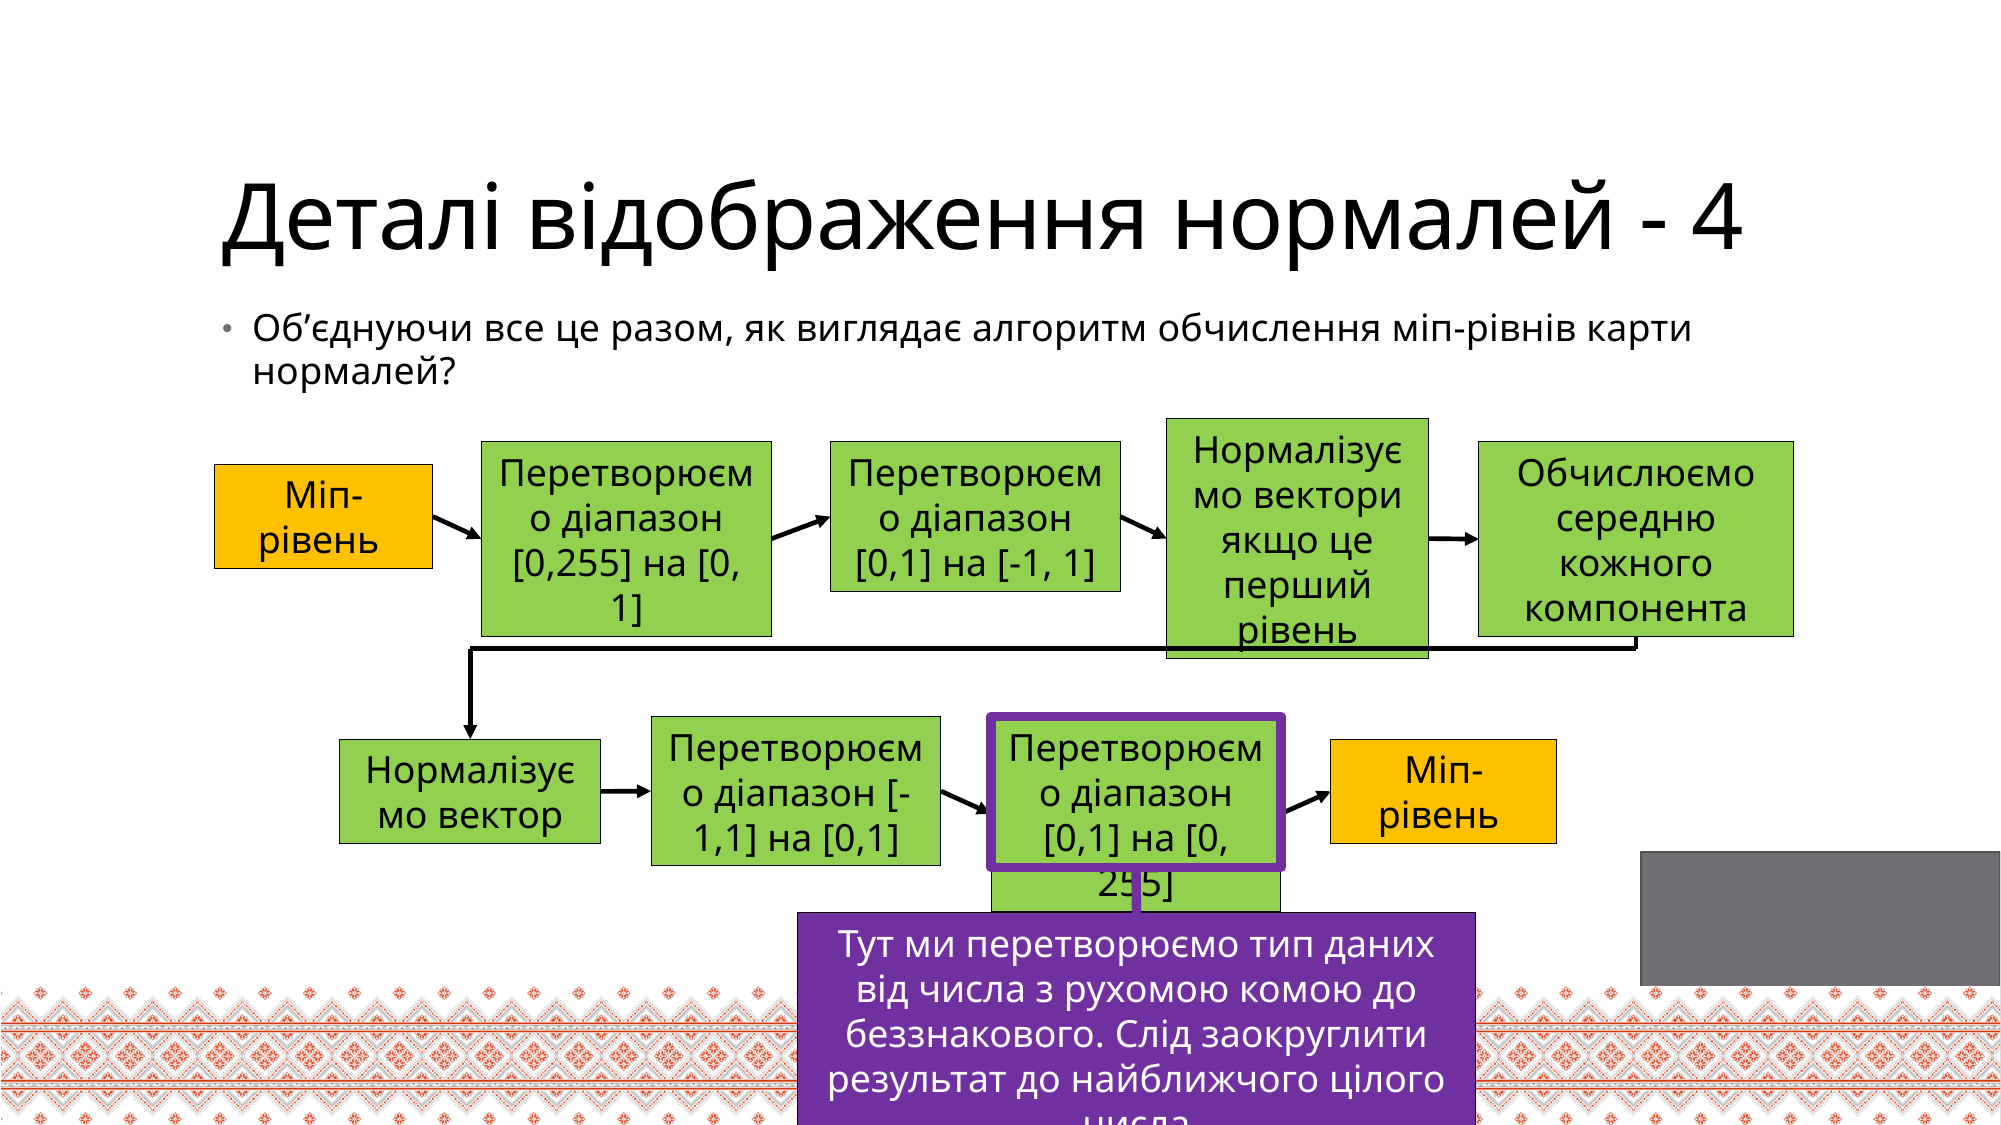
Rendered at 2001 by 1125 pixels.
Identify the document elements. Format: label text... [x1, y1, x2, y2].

text_box Перетворюємо діапазон [0,1] на [0, 255] [991, 869, 1129, 912]
text_box Тут ми перетворюємо тип даних від числа з рухомою комою до беззнакового. Слід заокруглити результат до найближчого цілого числа [797, 912, 1476, 1125]
picture [3, 986, 797, 1125]
title Деталі відображення нормалей - 4 [206, 60, 1797, 278]
text_box Перетворюємо діапазон [0,1] на [0, 255] [1142, 869, 1281, 912]
text_box [990, 715, 1282, 869]
list Об’єднуючи все це разом, як виглядає алгоритм обчислення міп-рівнів карти нормалей? [206, 299, 1822, 497]
text_box Нормалізуємо вектор [339, 739, 601, 844]
text_box Перетворюємо діапазон [0,255] на [0, 1] [481, 441, 772, 637]
picture [1476, 986, 2000, 1125]
text_box Перетворюємо діапазон [0,1] на [-1, 1] [830, 441, 1121, 592]
text_box Перетворюємо діапазон [-1,1] на [0,1] [651, 716, 941, 866]
text_box Нормалізуємо вектори якщо це перший рівень [1166, 418, 1429, 643]
text_box Обчислюємо середню кожного компонента [1478, 441, 1794, 637]
